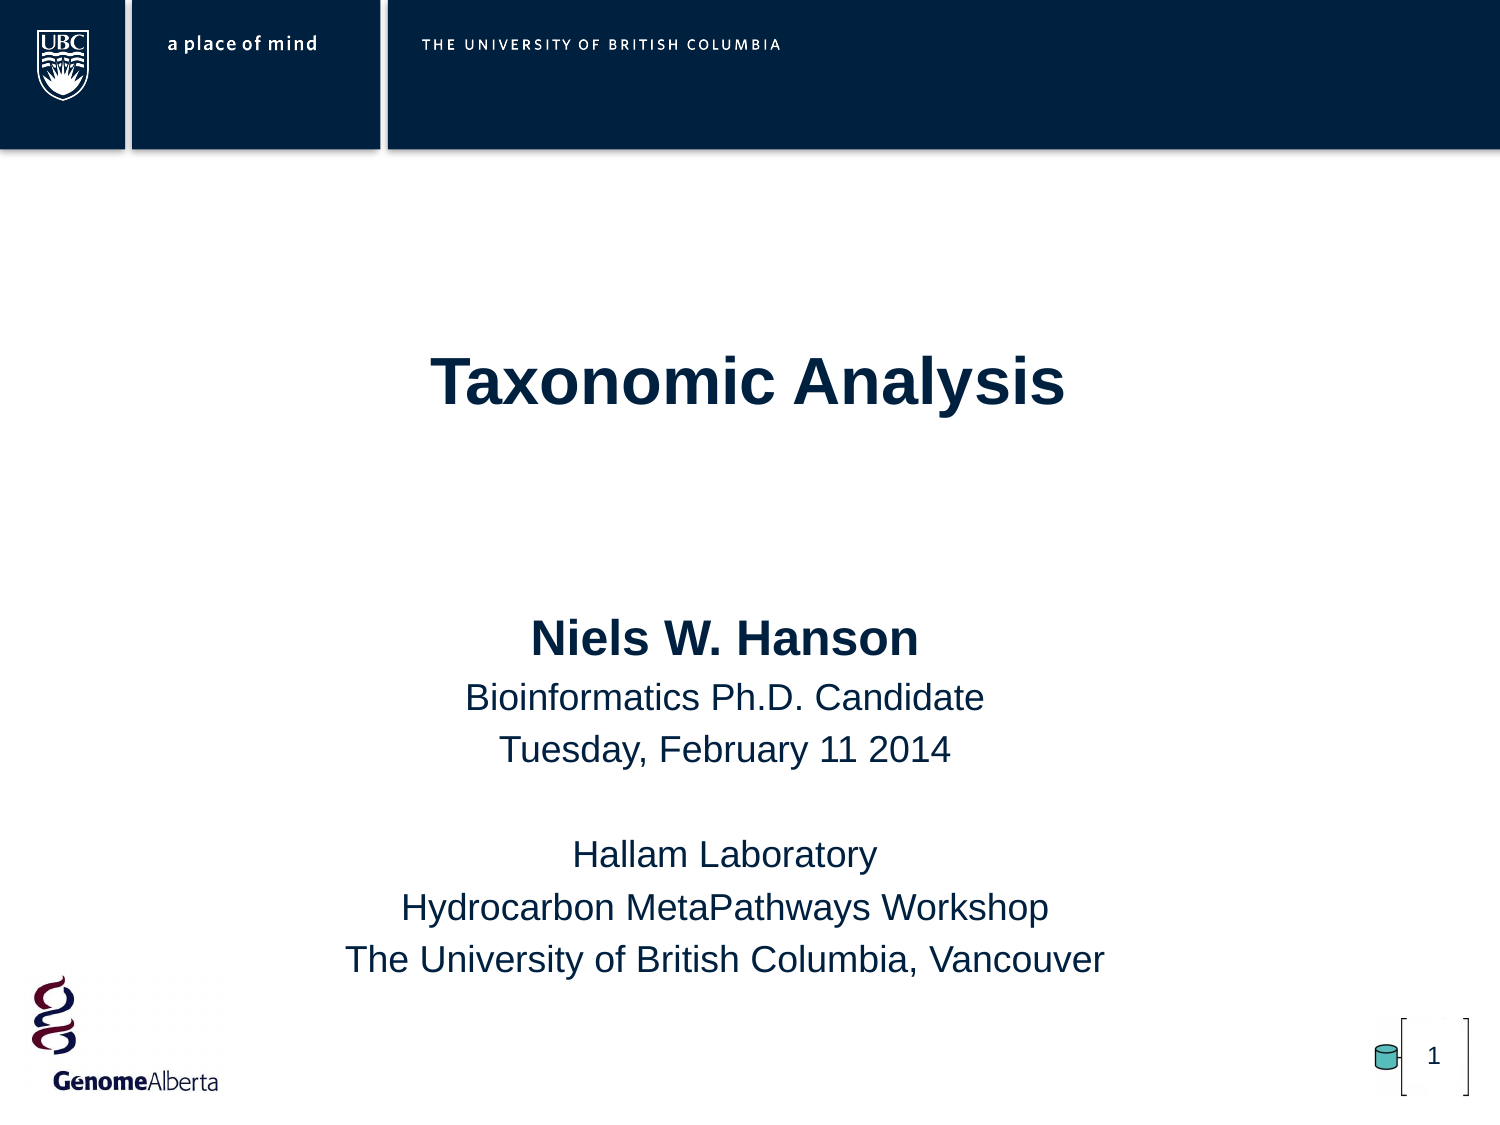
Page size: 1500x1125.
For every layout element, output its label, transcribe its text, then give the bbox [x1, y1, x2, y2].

picture [422, 39, 780, 50]
picture [37, 30, 89, 101]
picture [168, 35, 316, 54]
text_box Niels W. Hanson Bioinformatics Ph.D. Candidate Tuesday, February 11 2014 Hallam Laboratory Hydrocarbon MetaPathways Workshop The University of British Columbia, Vancouver [50, 597, 1400, 953]
picture [21, 966, 229, 1103]
picture [1374, 1018, 1469, 1097]
slide_number 1 [1399, 1018, 1469, 1091]
text_box Taxonomic Analysis [50, 330, 1447, 516]
